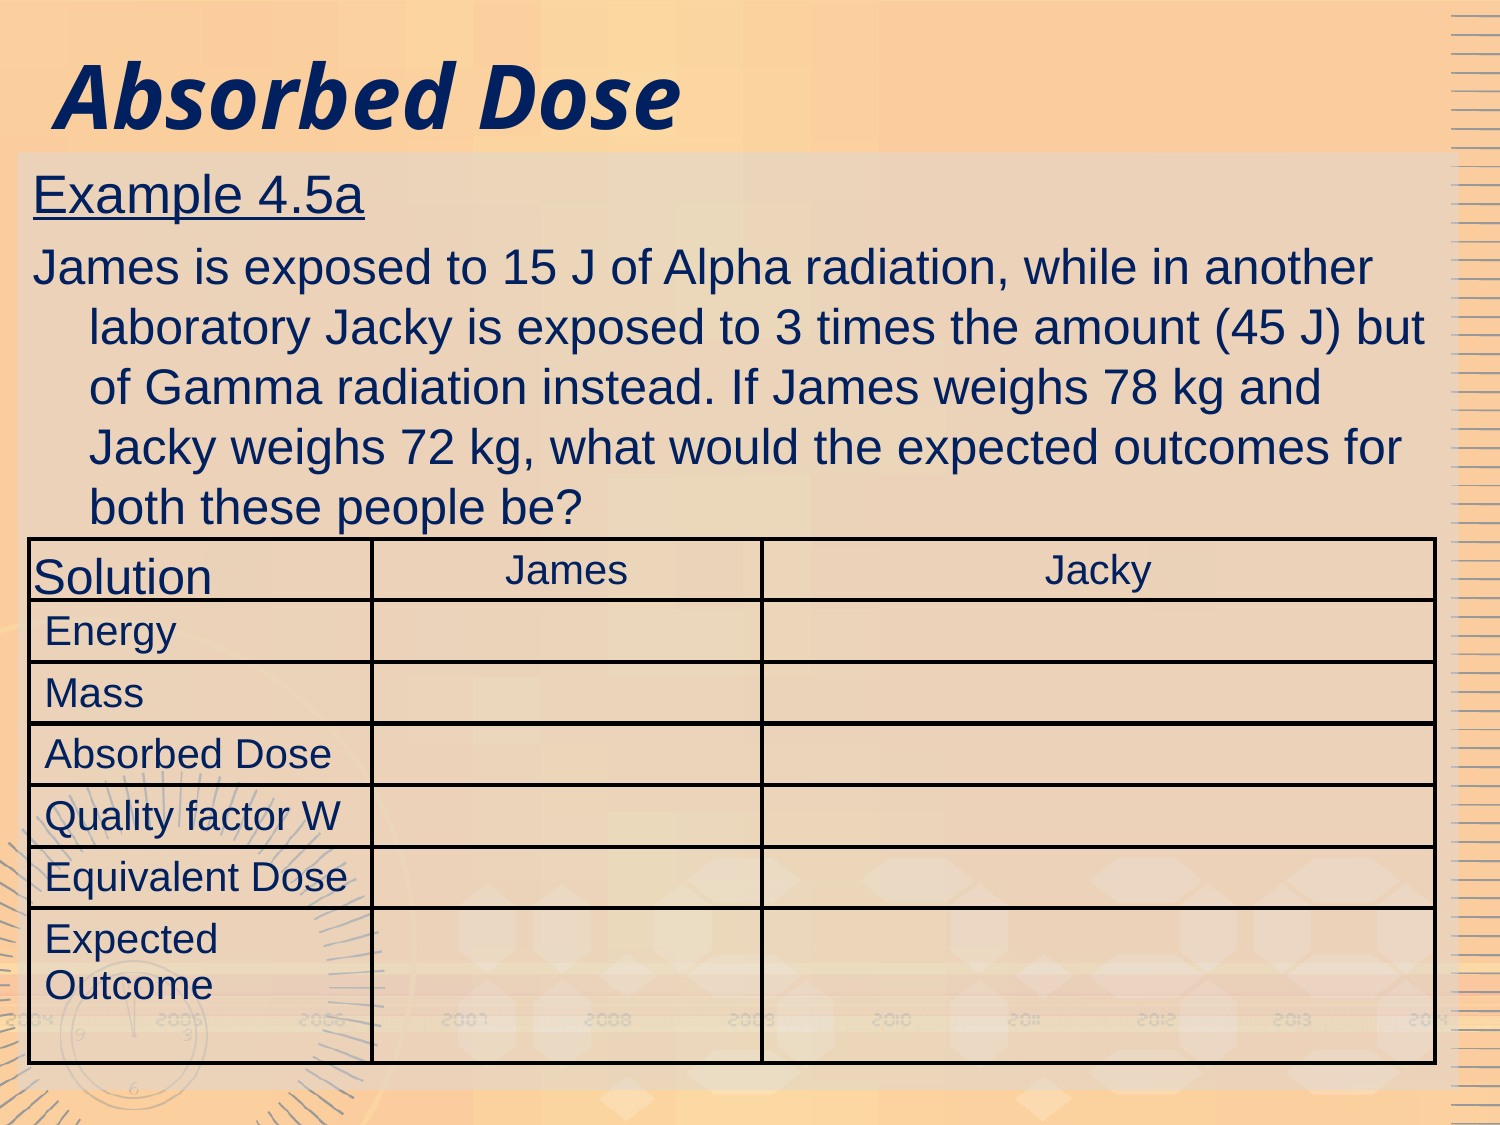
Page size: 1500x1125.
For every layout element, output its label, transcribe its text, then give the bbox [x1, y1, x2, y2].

table_cell [374, 664, 760, 721]
table_cell [764, 910, 1433, 1061]
title Absorbed Dose [41, 0, 1483, 188]
table_cell [764, 787, 1433, 845]
table_cell [374, 787, 760, 845]
table_cell [764, 602, 1433, 660]
table_cell [374, 602, 760, 660]
table_header James [374, 541, 760, 598]
table_cell Absorbed Dose [31, 726, 370, 783]
table_cell [374, 910, 760, 1061]
table_header [31, 541, 370, 598]
table_cell [374, 849, 760, 906]
table_cell [374, 726, 760, 783]
table_cell Quality factor W [31, 787, 370, 845]
table_cell Expected Outcome [31, 910, 370, 1061]
text_box [0, 0, 1500, 1125]
table_cell Mass [31, 664, 370, 721]
table_cell [764, 664, 1433, 721]
list Example 4.5a James is exposed to 15 J of Alpha radiation, while in another laboratory Jacky is exposed to 3 times the amount (45 J) but of Gamma radiation instead. If James weighs 78 kg and Jacky weighs 72 kg, what would the expected outcomes for both these people be? Solution [17, 152, 1459, 1091]
table_header Jacky [764, 541, 1433, 598]
table_cell Energy [31, 602, 370, 660]
table_cell [764, 849, 1433, 906]
table_cell [764, 726, 1433, 783]
table_cell Equivalent Dose [31, 849, 370, 906]
